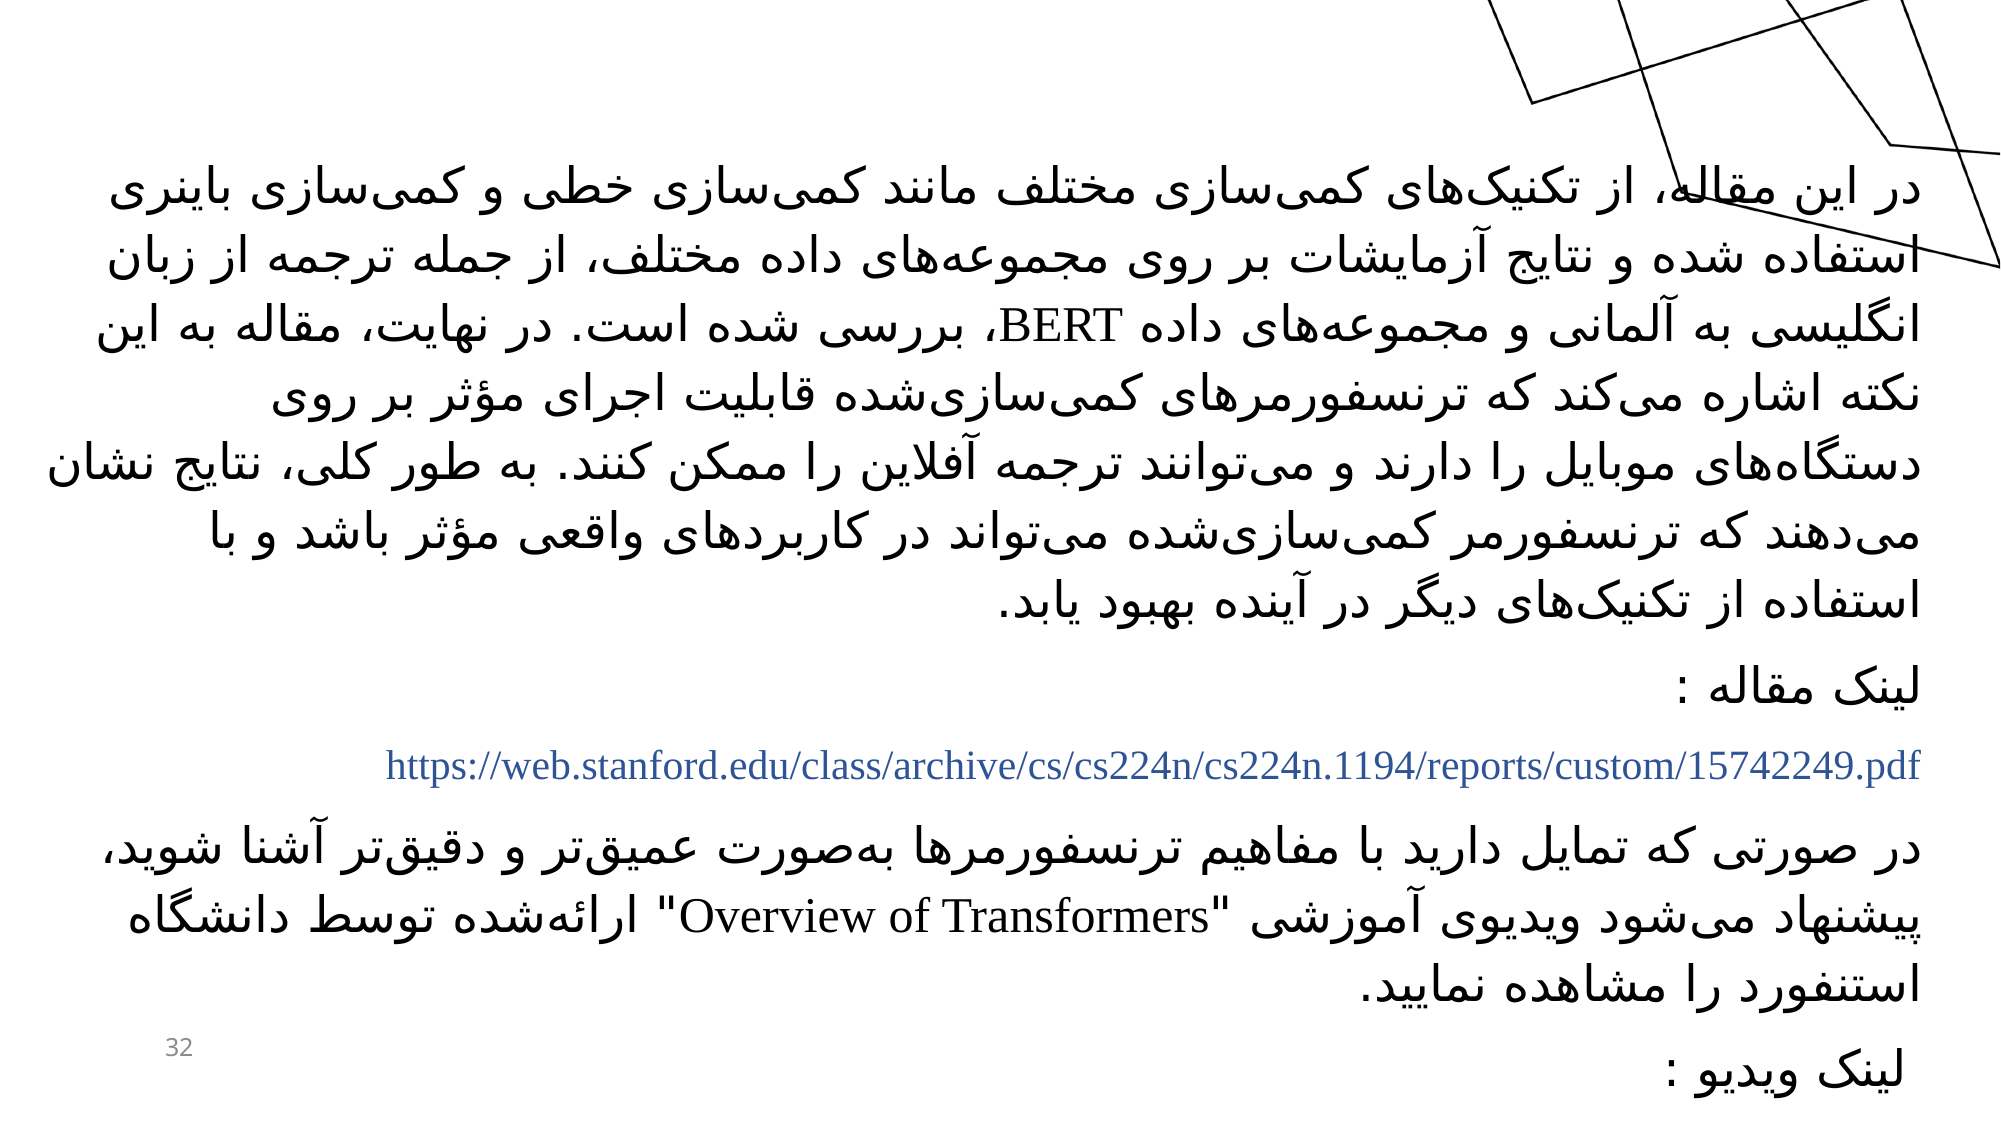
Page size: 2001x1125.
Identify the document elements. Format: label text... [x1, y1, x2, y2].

text_box در این مقاله، از تکنیک‌های کمی‌سازی مختلف مانند کمی‌سازی خطی و کمی‌سازی باینری استفاده شده و نتایج آزمایشات بر روی مجموعه‌های داده مختلف، از جمله ترجمه از زبان انگلیسی به آلمانی و مجموعه‌های داده BERT، بررسی شده است. در نهایت، مقاله به این نکته اشاره می‌کند که ترنسفورمرهای کمی‌سازی‌شده قابلیت اجرای مؤثر بر روی دستگاه‌های موبایل را دارند و می‌توانند ترجمه آفلاین را ممکن کنند. به طور کلی، نتایج نشان می‌دهند که ترنسفورمر کمی‌سازی‌شده می‌تواند در کاربردهای واقعی مؤثر باشد و با استفاده از تکنیک‌های دیگر در آینده بهبود یابد. لینک مقاله : https://web.stanford.edu/class/archive/cs/cs224n/cs224n.1194/reports/custom/15742249.pdf در صورتی که تمایل دارید با مفاهیم ترنسفورمرها به‌صورت عمیق‌تر و دقیق‌تر آشنا شوید، پیشنهاد می‌شود ویدیوی آموزشی "Overview of Transformers" ارائه‌شده توسط دانشگاه استنفورد را مشاهده نمایید. لینک ویدیو : https://youtu.be/JKbtWimlzAE?si=r2aDiCGWmFvGJGbh [29, 137, 1938, 1125]
picture [1412, 0, 2001, 277]
